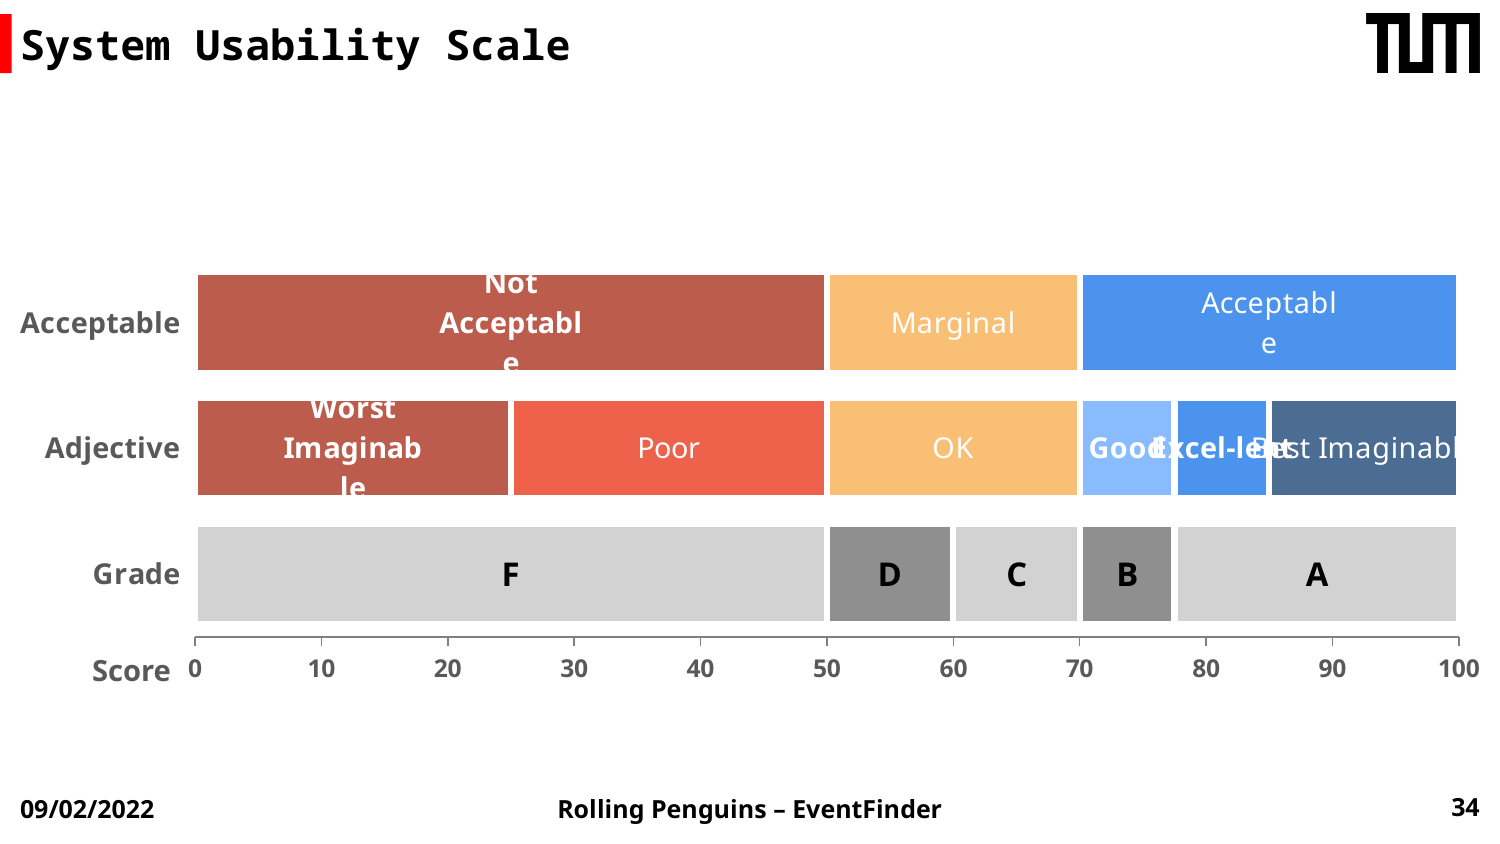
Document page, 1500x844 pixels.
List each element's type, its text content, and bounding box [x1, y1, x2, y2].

title System Usability Scale [20, 13, 1322, 73]
picture [1366, 13, 1480, 73]
slide_number 34 [1389, 787, 1480, 830]
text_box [19, 238, 1481, 688]
